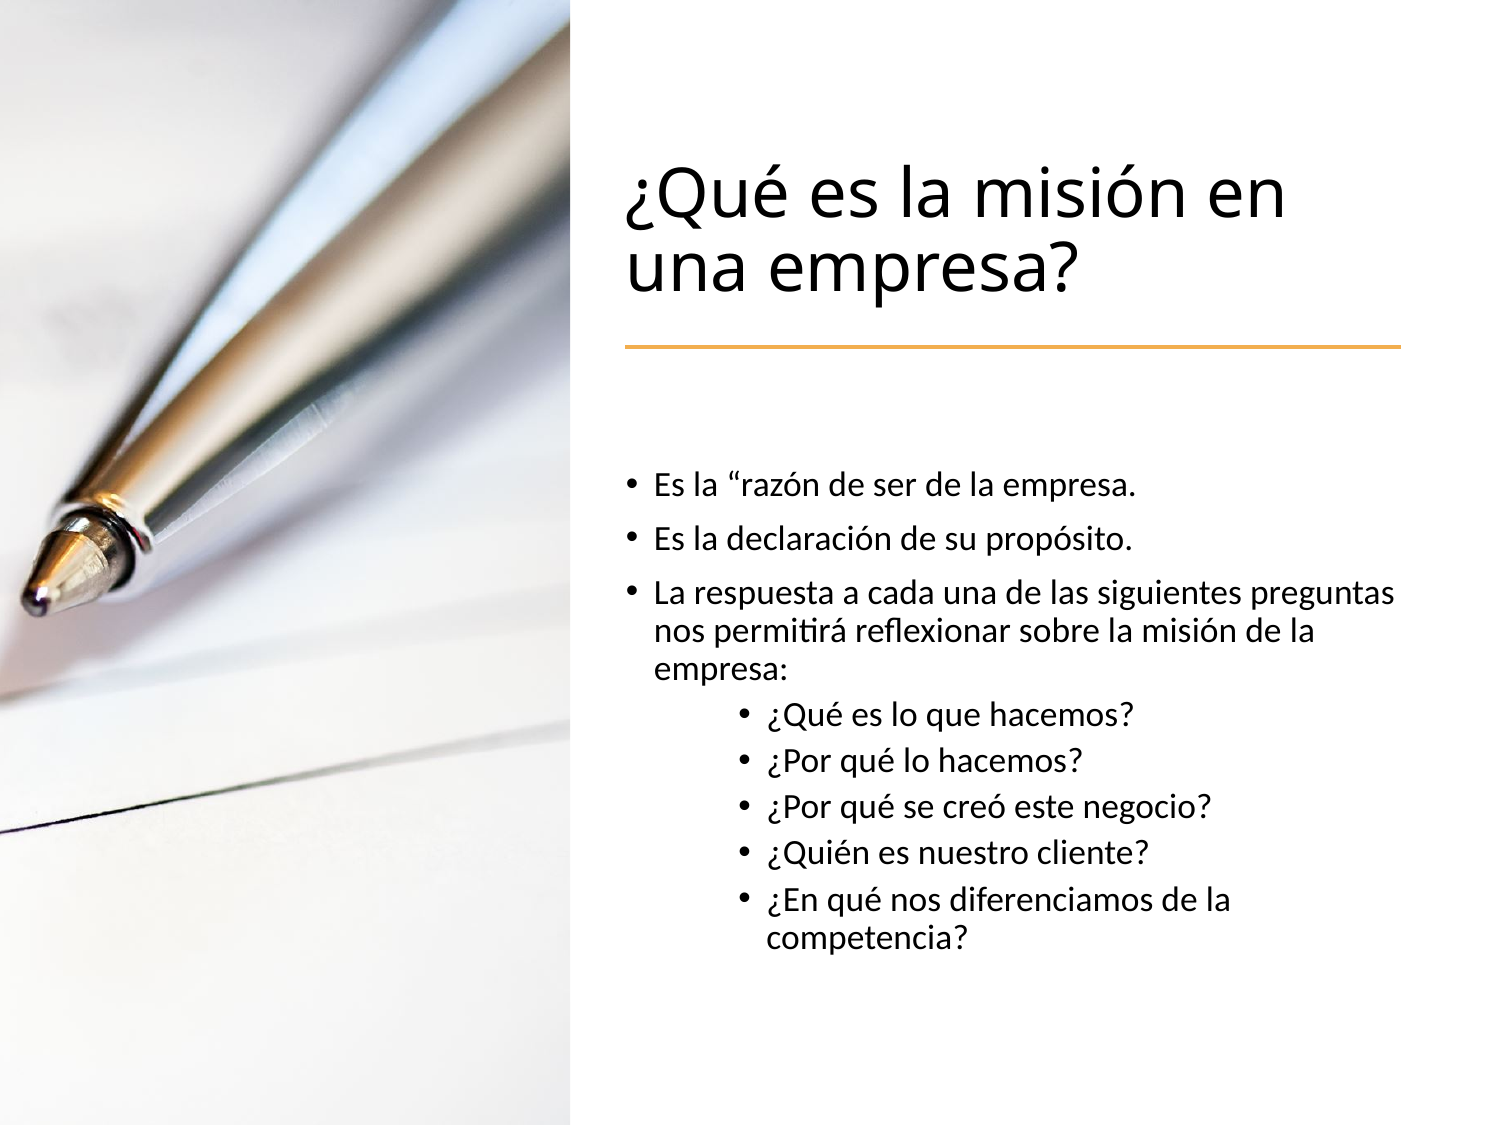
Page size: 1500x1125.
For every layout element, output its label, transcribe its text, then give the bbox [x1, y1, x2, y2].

title ¿Qué es la misión en una empresa? [610, 103, 1422, 315]
picture [0, 0, 571, 1125]
list Es la “razón de ser de la empresa. Es la declaración de su propósito. La respuesta a cada una de las siguientes preguntas nos permitirá reflexionar sobre la misión de la empresa: ¿Qué es lo que hacemos? ¿Por qué lo hacemos? ¿Por qué se creó este negocio? ¿Quién es nuestro cliente? ¿En qué nos diferenciamos de la competencia? [610, 399, 1422, 1021]
